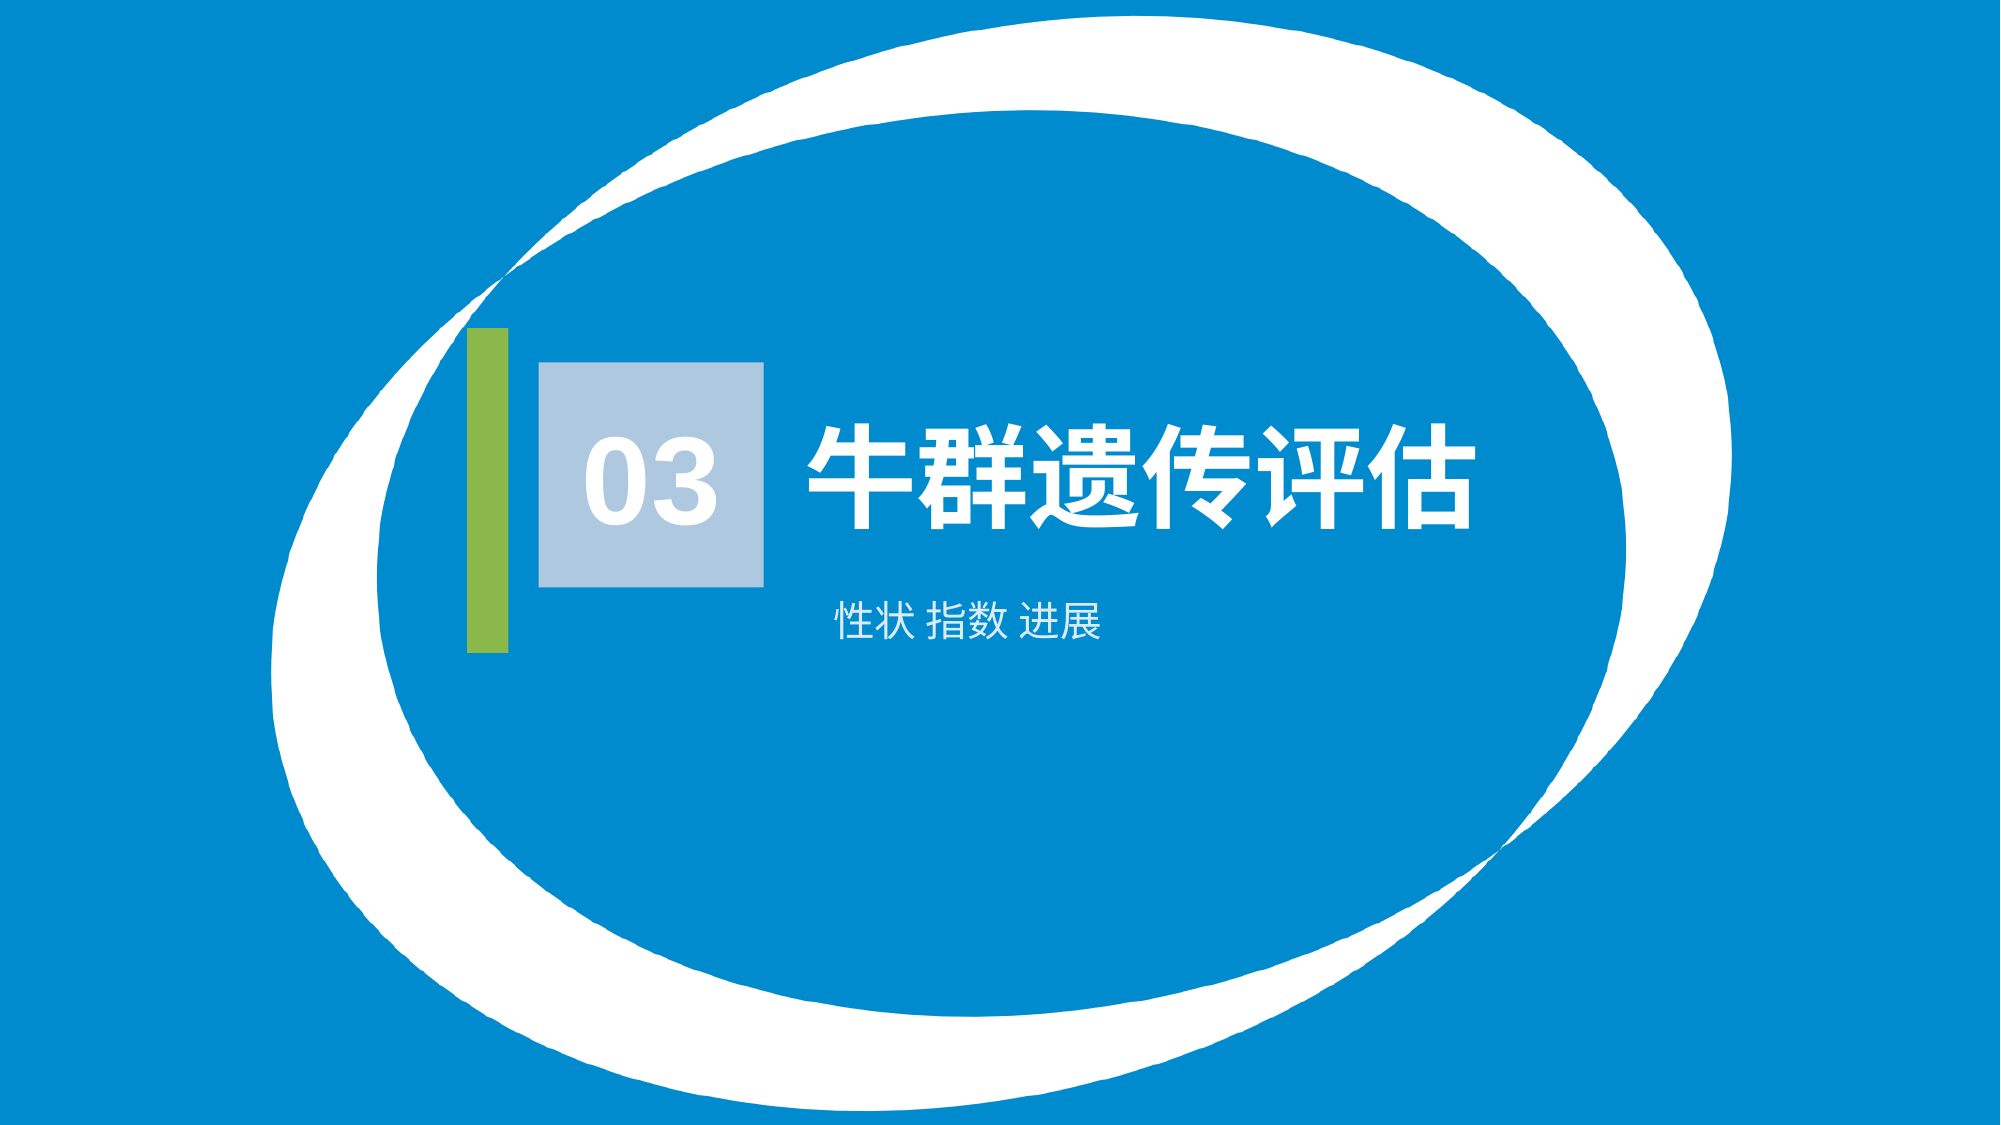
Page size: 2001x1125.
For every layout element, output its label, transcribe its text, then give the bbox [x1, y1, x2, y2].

text_box 性状 指数 进展 [818, 587, 1333, 653]
text_box 03 [538, 362, 764, 588]
text_box 牛群遗传评估 [789, 399, 1840, 549]
text_box [467, 328, 509, 653]
